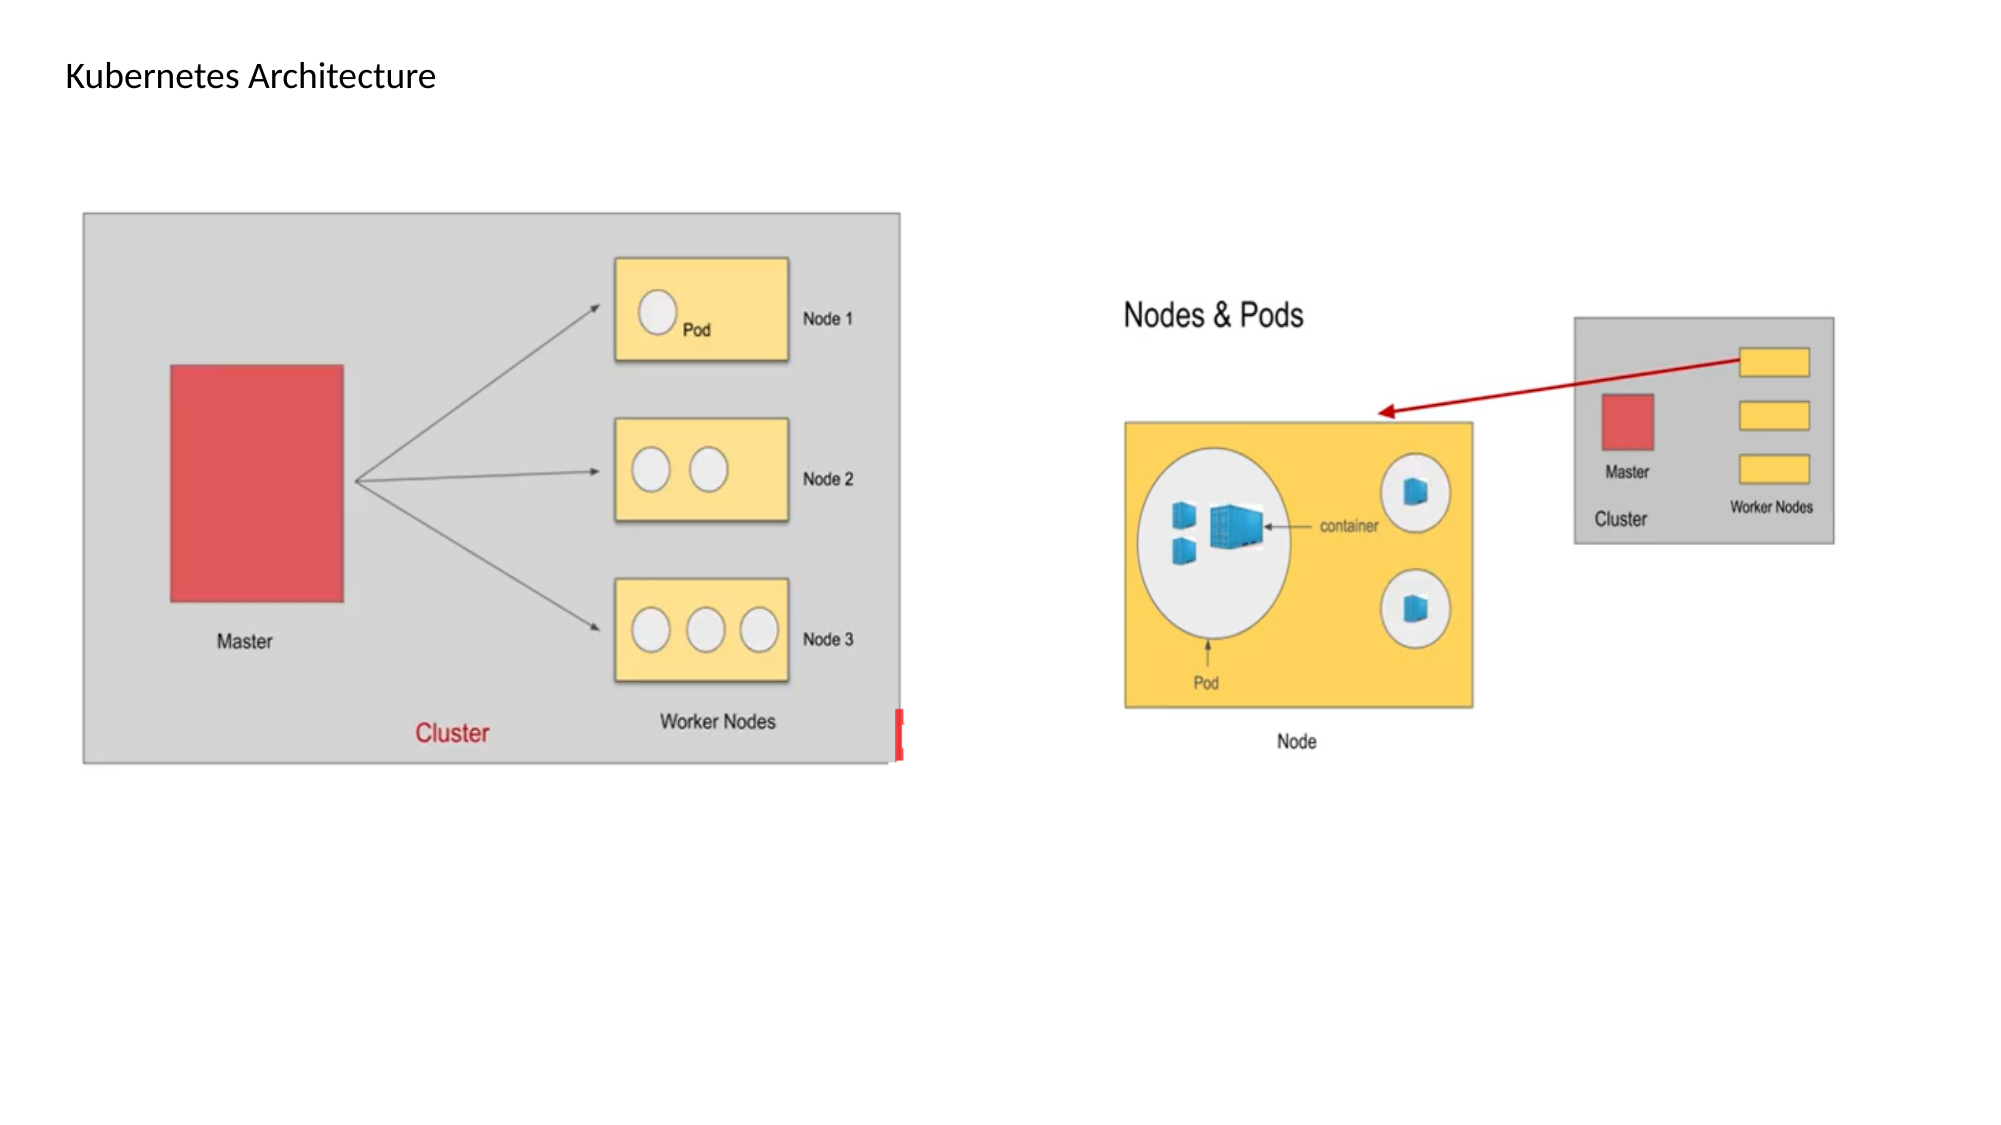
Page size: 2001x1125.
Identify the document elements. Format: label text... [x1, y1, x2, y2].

picture [70, 202, 909, 775]
picture [1091, 246, 1874, 775]
text_box Kubernetes Architecture [50, 43, 889, 104]
